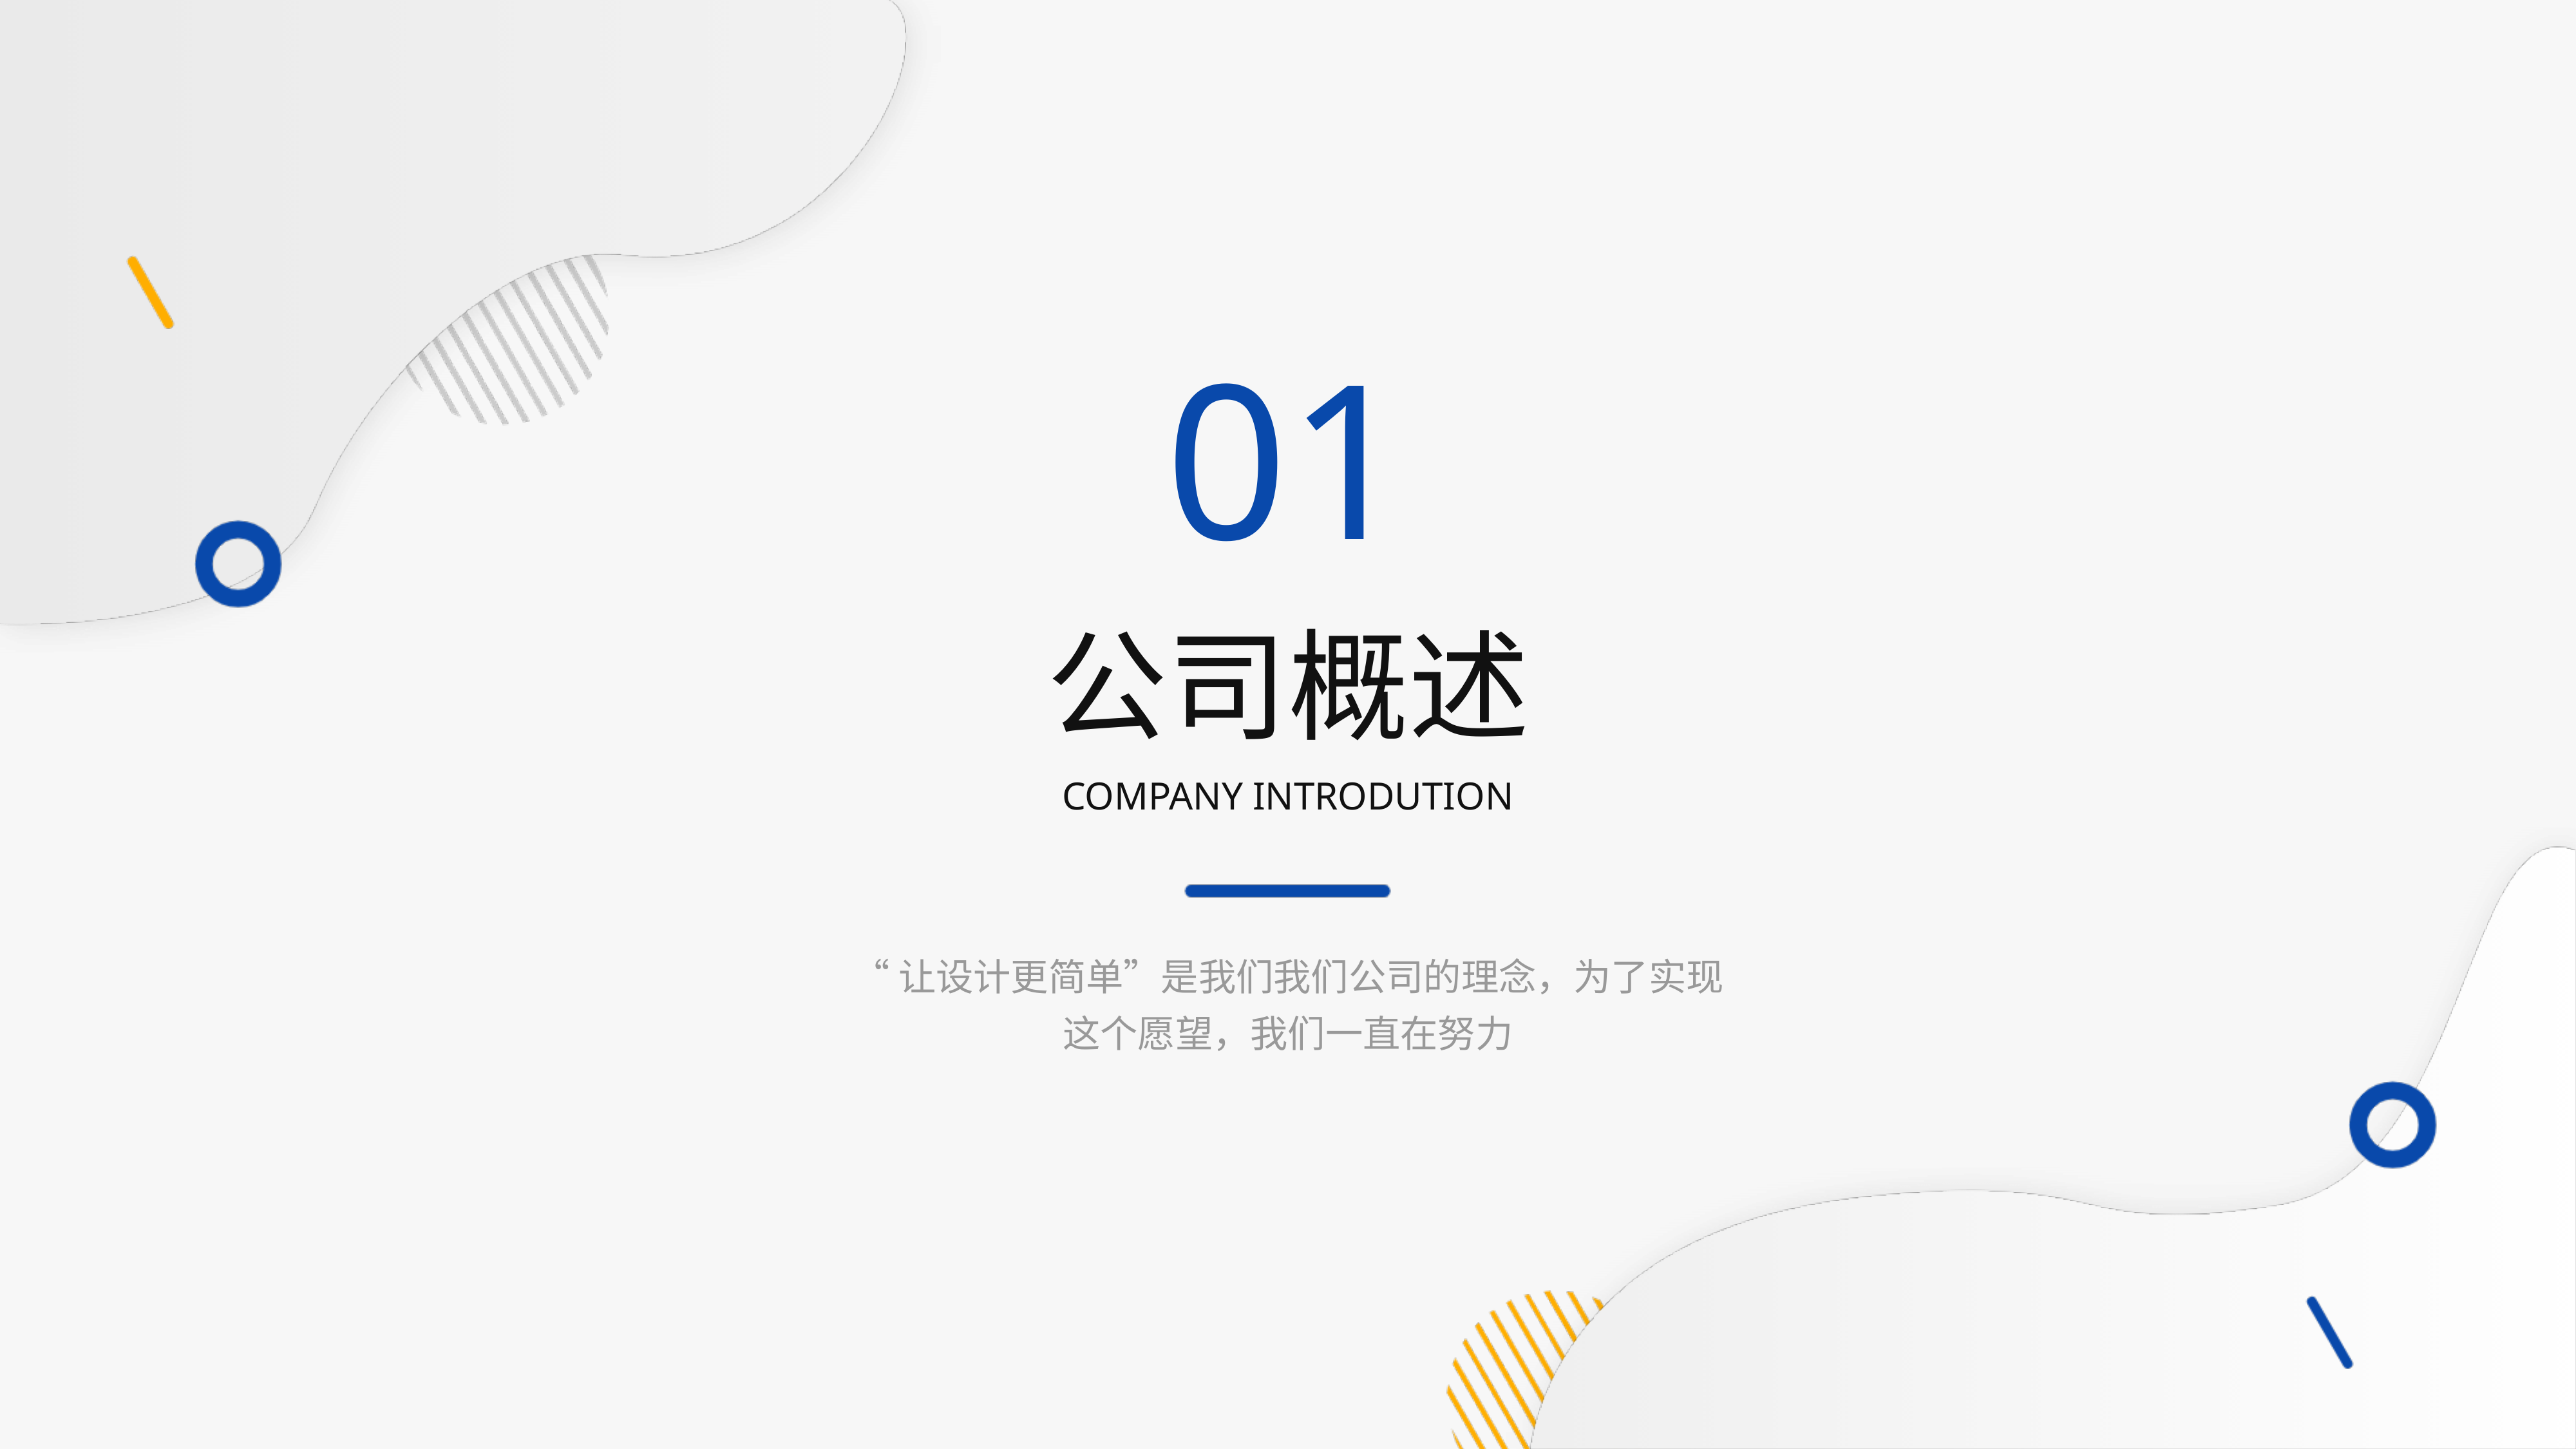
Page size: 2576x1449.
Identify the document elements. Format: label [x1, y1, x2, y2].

picture [0, 0, 958, 659]
text_box [729, 302, 1847, 1058]
picture [1446, 804, 2576, 1449]
